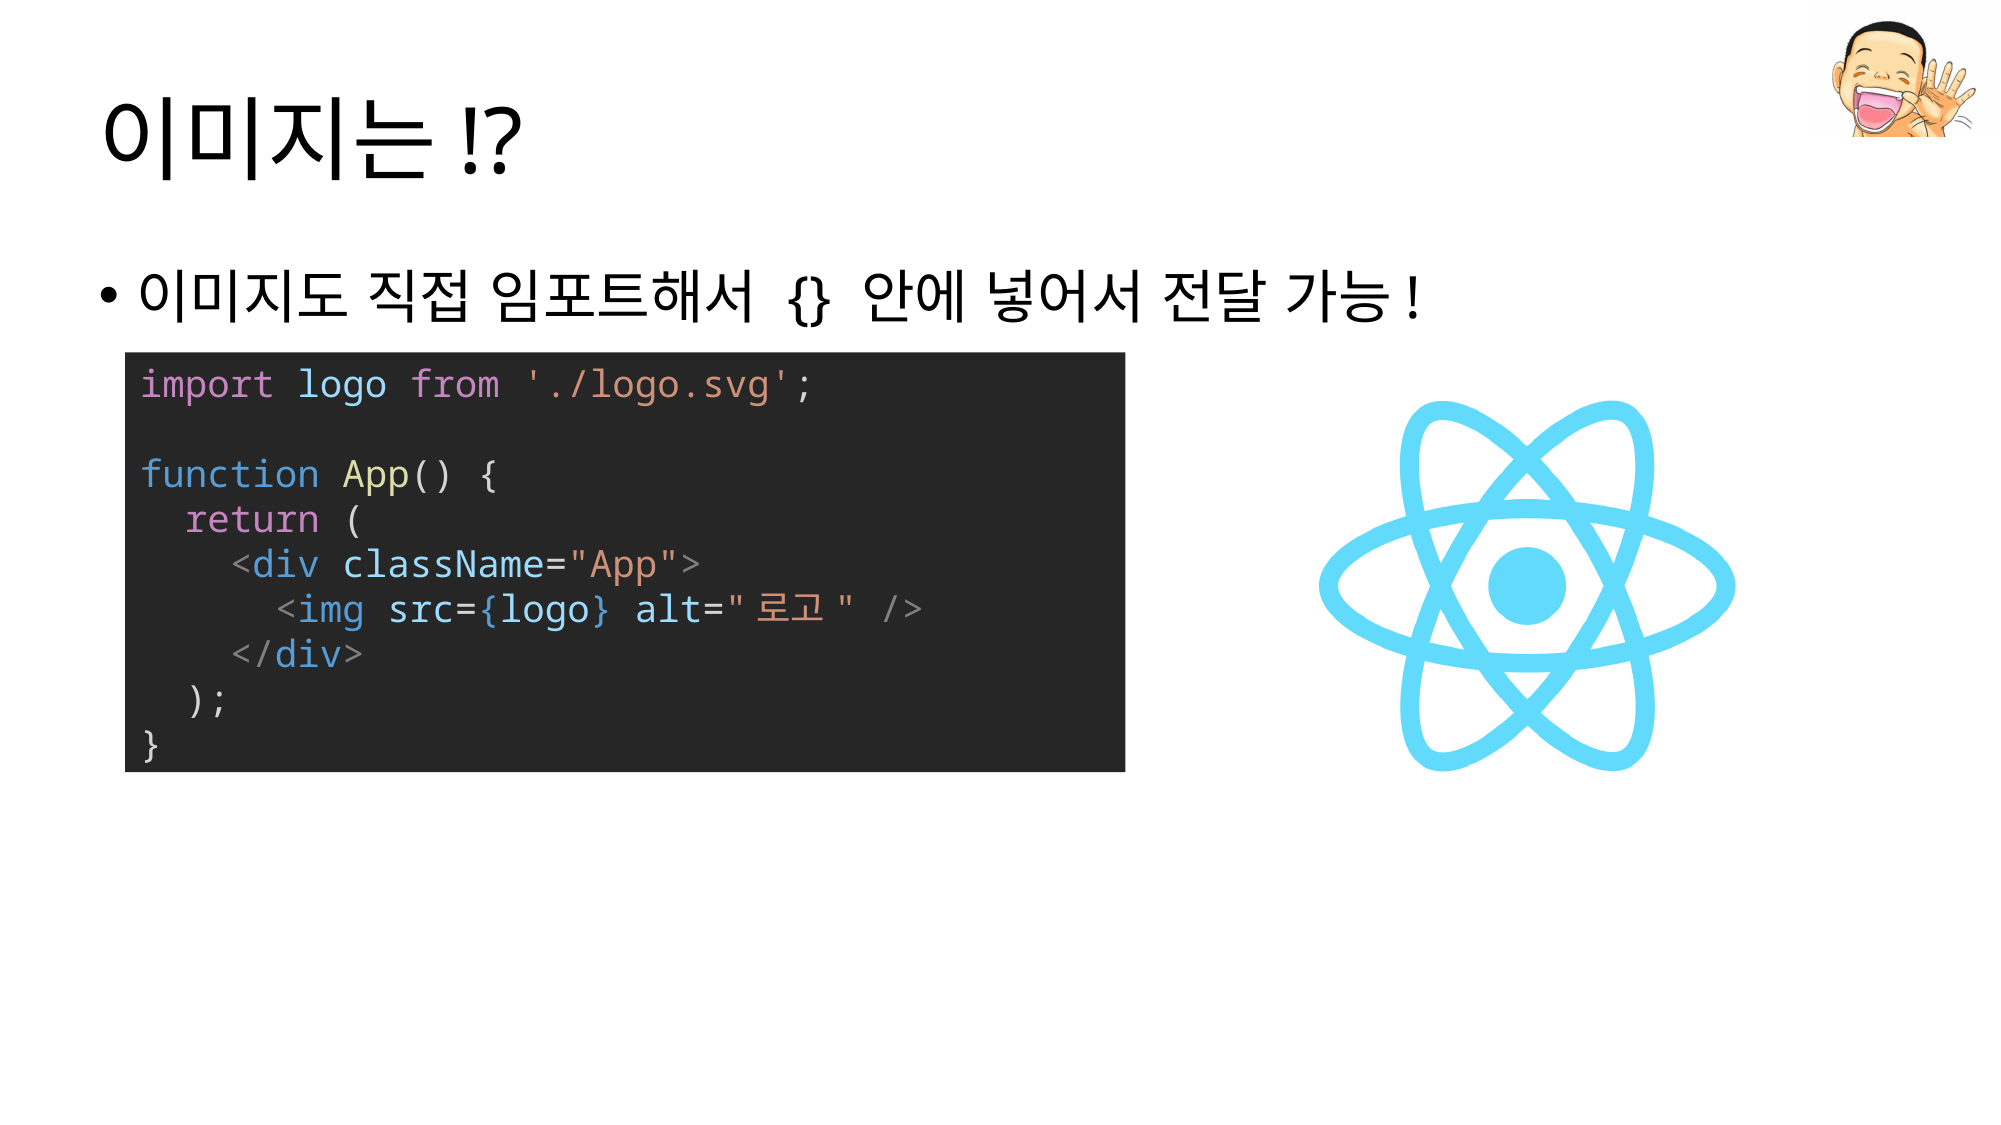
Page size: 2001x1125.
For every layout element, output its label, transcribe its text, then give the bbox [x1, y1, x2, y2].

picture [1931, 0, 2000, 137]
list 이미지도 직접 임포트해서 {} 안에 넣어서 전달 가능! [83, 217, 1931, 1125]
title 이미지는!? [83, 0, 1931, 217]
text_box import logo from './logo.svg'; function App() { return ( <div className="App"> <img src={logo} alt="로고" /> </div> ); } [125, 352, 1126, 773]
picture [1303, 352, 1754, 795]
